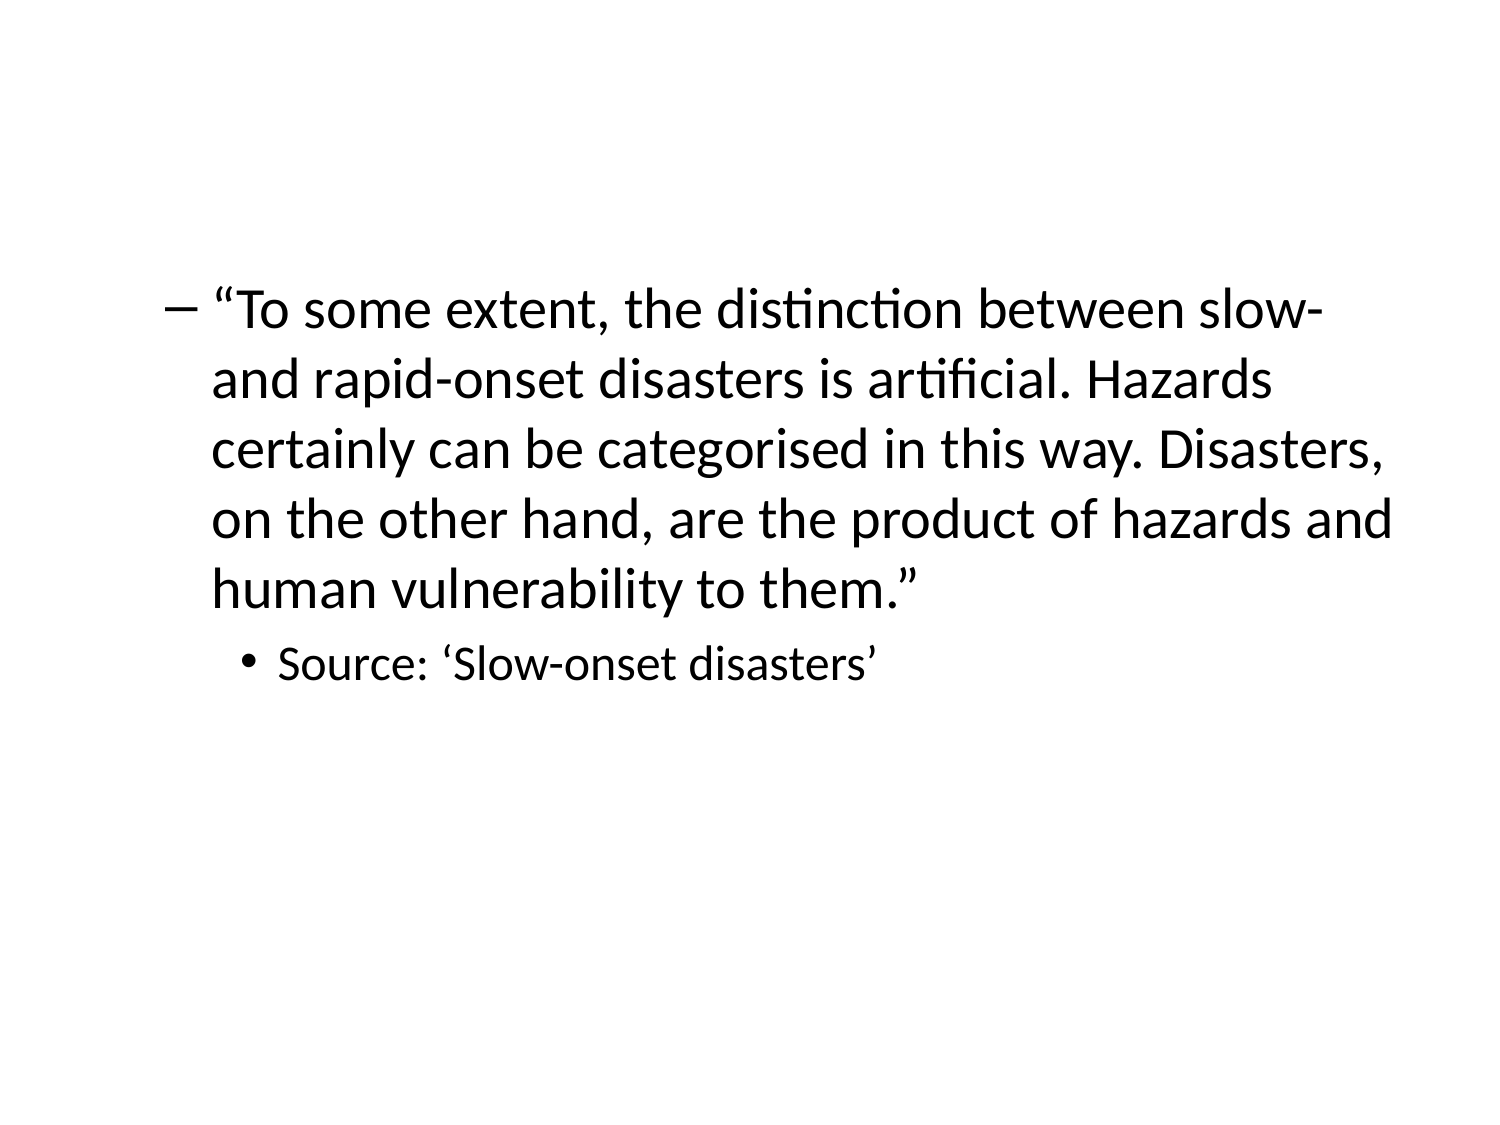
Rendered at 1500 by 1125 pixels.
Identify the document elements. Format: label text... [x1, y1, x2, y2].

list “To some extent, the distinction between slow- and rapid-onset disasters is artificial. Hazards certainly can be categorised in this way. Disasters, on the other hand, are the product of hazards and human vulnerability to them.” Source: ‘Slow-onset disasters’ [75, 262, 1425, 1005]
